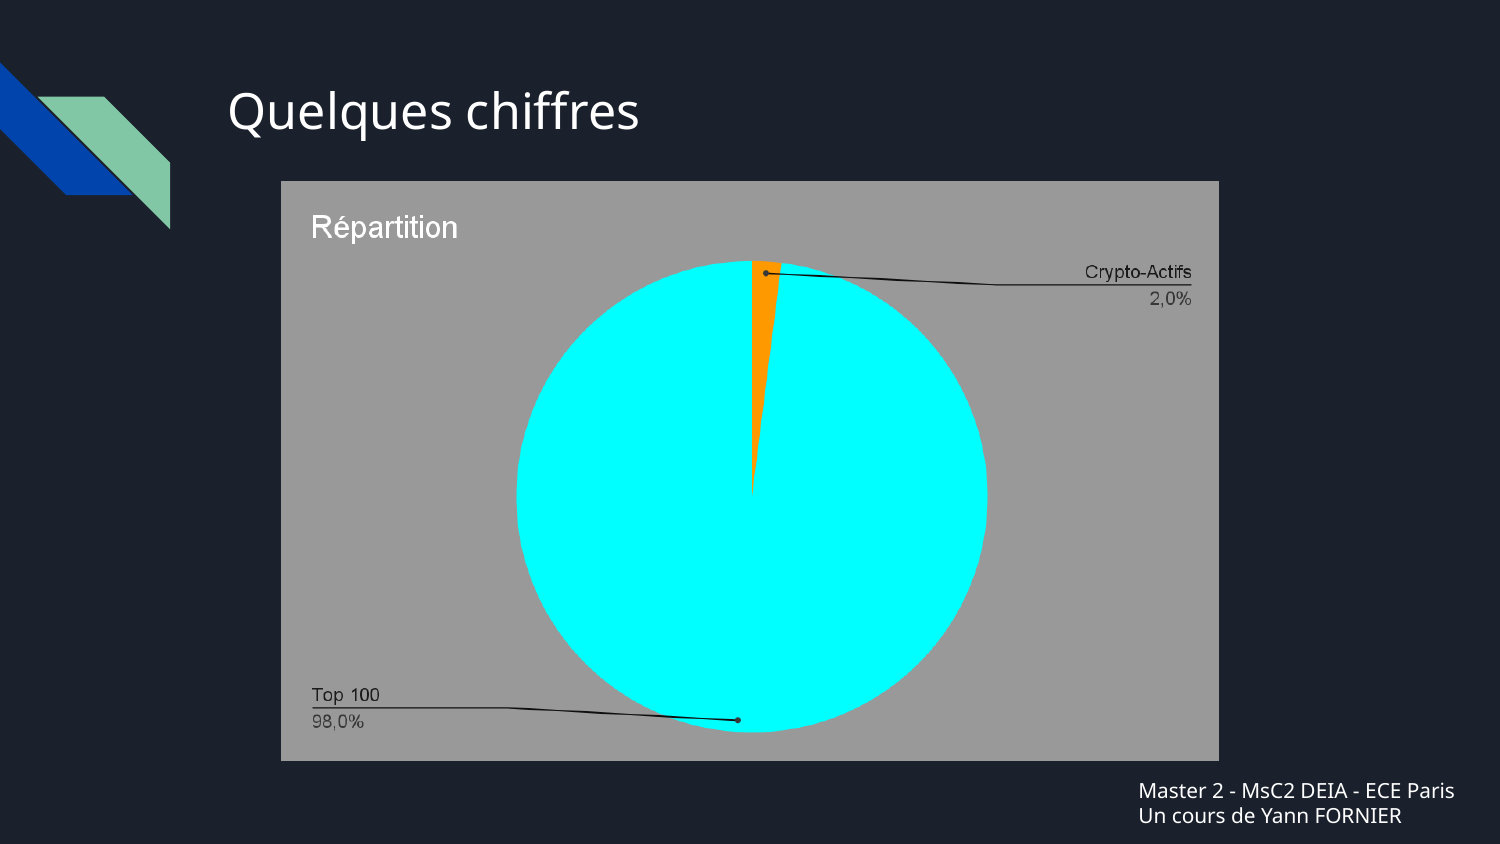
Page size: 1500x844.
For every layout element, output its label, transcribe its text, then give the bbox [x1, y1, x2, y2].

title Quelques chiffres [212, 64, 1368, 215]
text_box Master 2 - MsC2 DEIA - ECE Paris Un cours de Yann FORNIER [1123, 762, 1500, 843]
picture [281, 181, 1219, 761]
